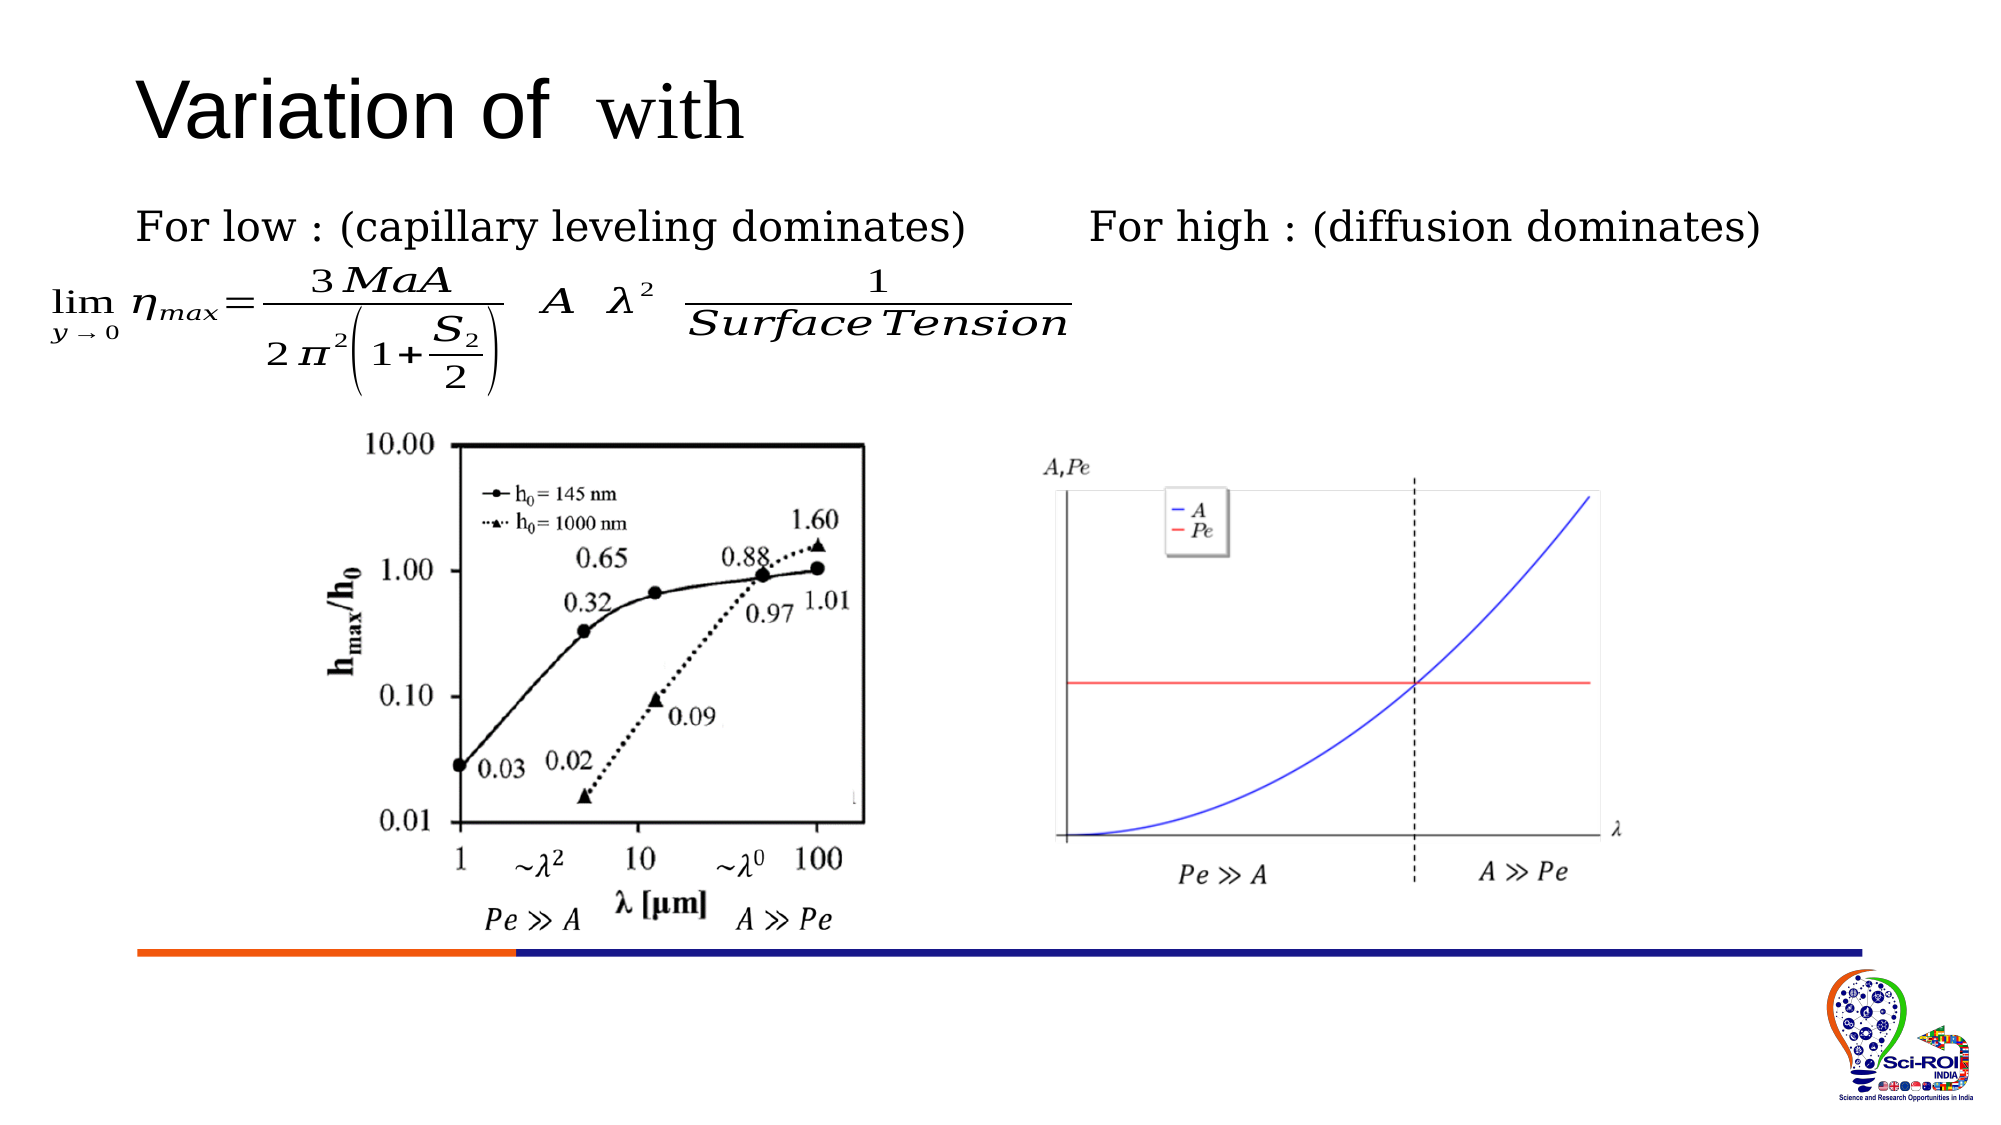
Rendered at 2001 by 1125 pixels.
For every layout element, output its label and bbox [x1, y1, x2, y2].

picture [311, 418, 913, 946]
picture [1825, 966, 1977, 1105]
picture [1031, 446, 1633, 897]
